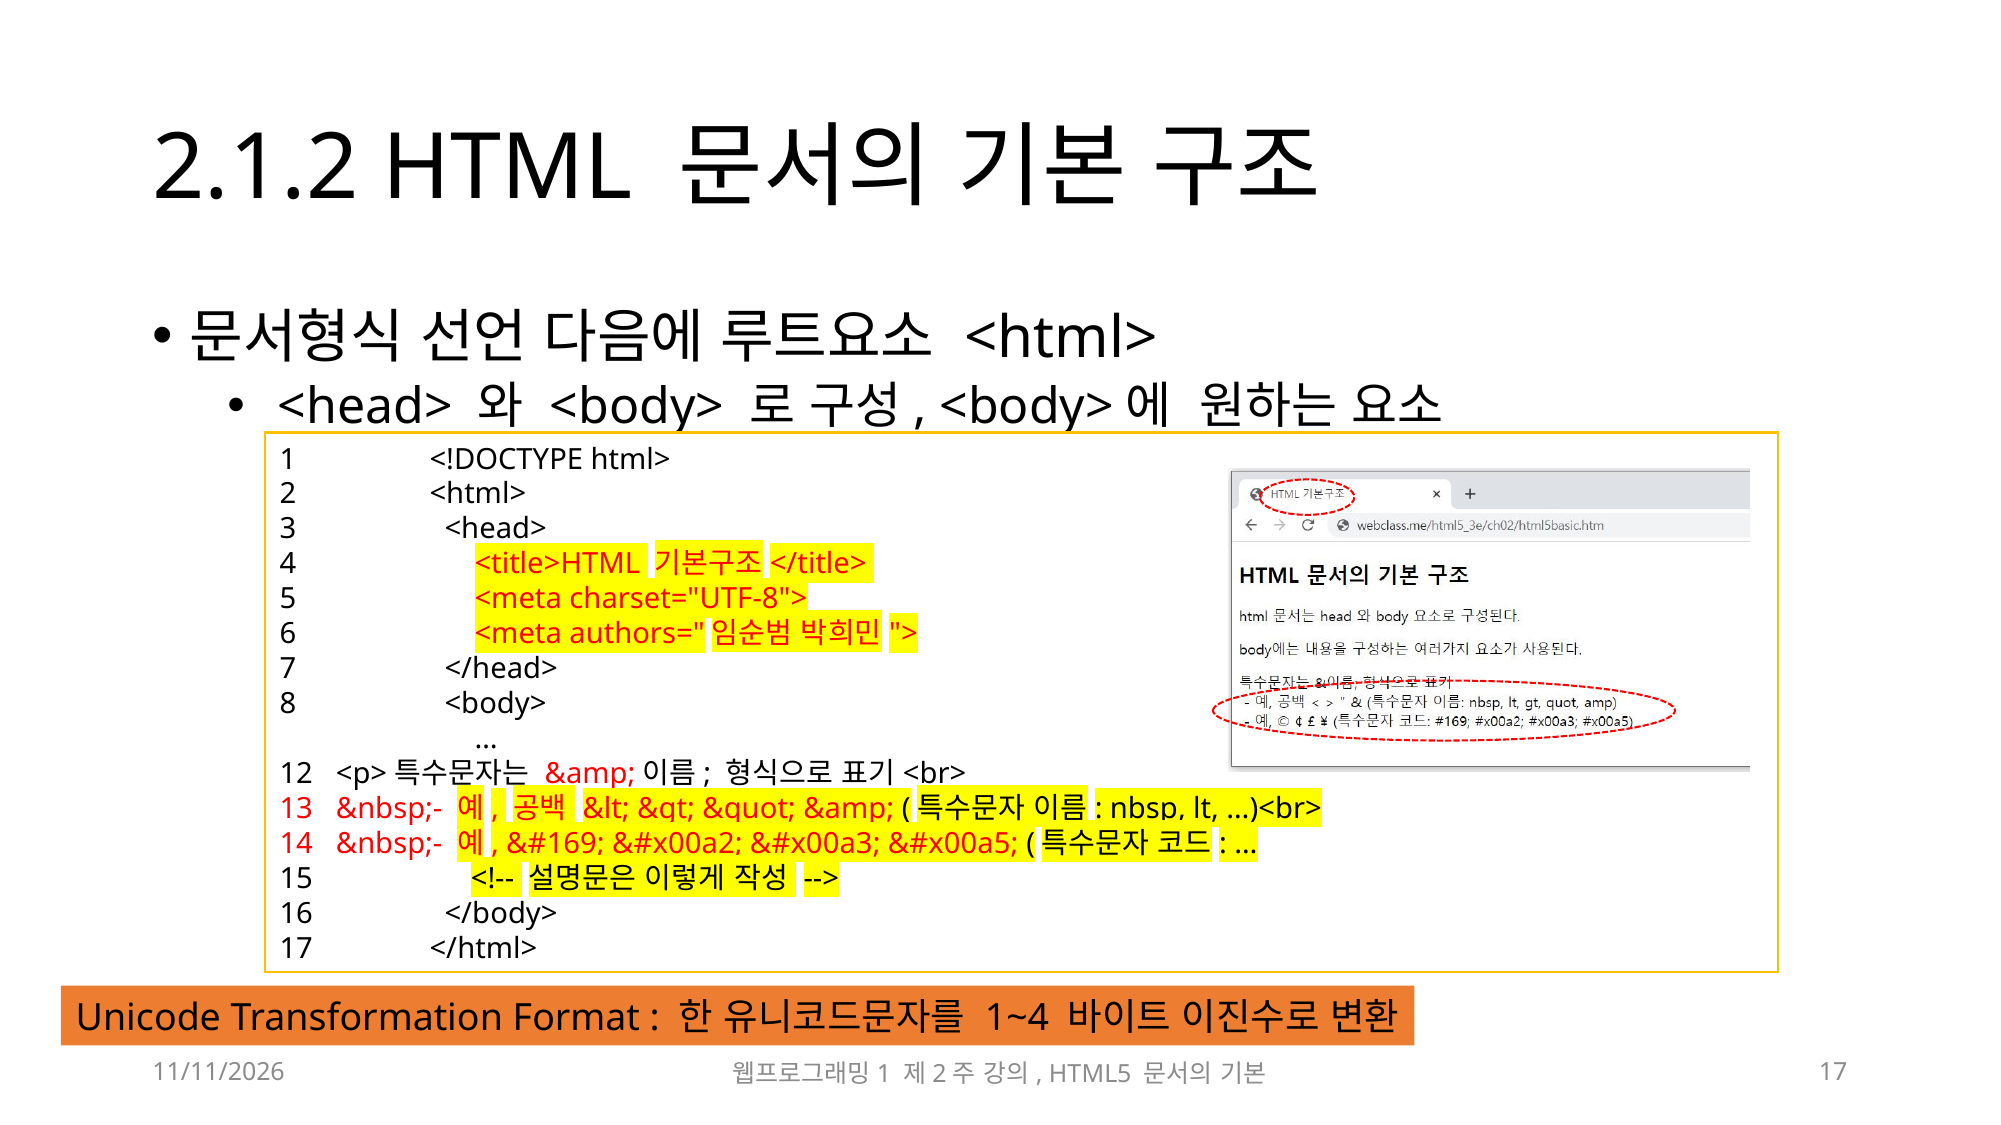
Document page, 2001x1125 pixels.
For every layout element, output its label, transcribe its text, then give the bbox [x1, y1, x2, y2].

list 문서형식 선언 다음에 루트요소 <html> <head> 와 <body> 로 구성, <body>에 원하는 요소 [137, 299, 1863, 1014]
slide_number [137, 1046, 588, 1103]
footer 웹프로그래밍1 제2주 강의, HTML5 문서의 기본 [662, 1046, 1338, 1103]
slide_number 17 [1412, 1042, 1863, 1103]
title 2.1.2 HTML 문서의 기본 구조 [137, 59, 1863, 278]
picture [1228, 467, 1751, 772]
text_box 1 <!DOCTYPE html> 2 <html> 3 <head> 4 <title>HTML 기본구조</title> 5 <meta charset="UTF-8"> 6 <meta authors="임순범 박희민"> 7 </head> 8 <body> … <p>특수문자는 &amp;이름; 형식으로 표기<br> &nbsp;- 예, 공백 &lt; &gt; &quot; &amp; (특수문자 이름: nbsp, lt, …)<br> &nbsp;- 예, &#169; &#x00a2; &#x00a3; &#x00a5; (특수문자 코드: … 15 <!-- 설명문은 이렇게 작성 --> 16 </body> 17 </html> [264, 431, 1779, 973]
text_box Unicode Transformation Format : 한 유니코드문자를 1~4 바이트 이진수로 변환 [60, 985, 1415, 1046]
text_box [1211, 698, 1228, 723]
